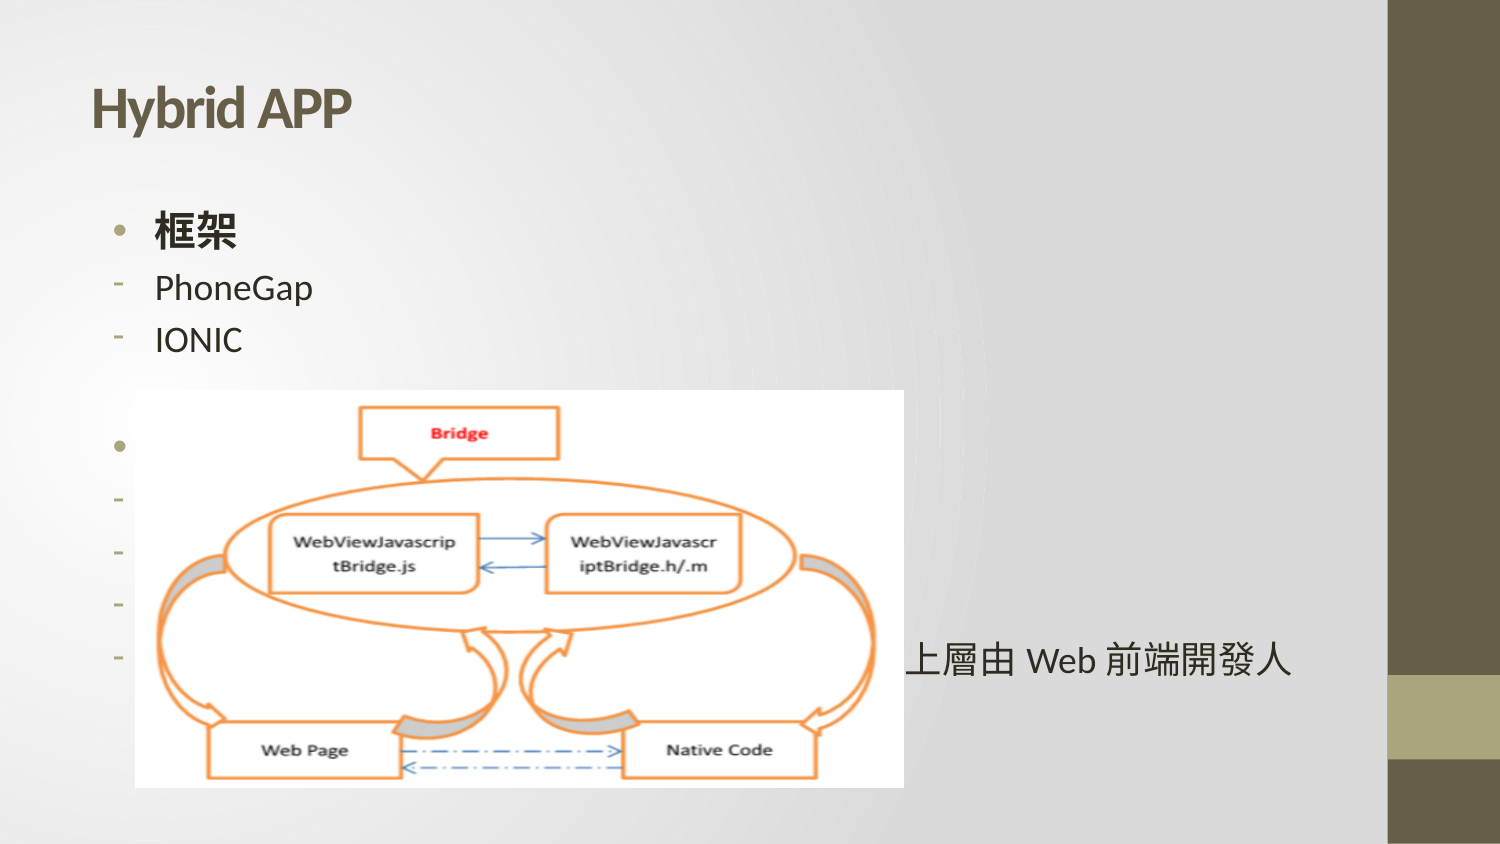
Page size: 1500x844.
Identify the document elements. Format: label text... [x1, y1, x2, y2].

list 框架 PhoneGap IONIC WebView 整體架構使用原生 目前最穩定的Hybrid APP開發方式 架構上就是在App內寫網頁，例：App Store 開發時分工明確，底層由原生開發人員處理，上層由Web前端開發人員處理 [75, 196, 1325, 788]
title Hybrid APP [75, 33, 1325, 175]
picture [135, 389, 905, 789]
